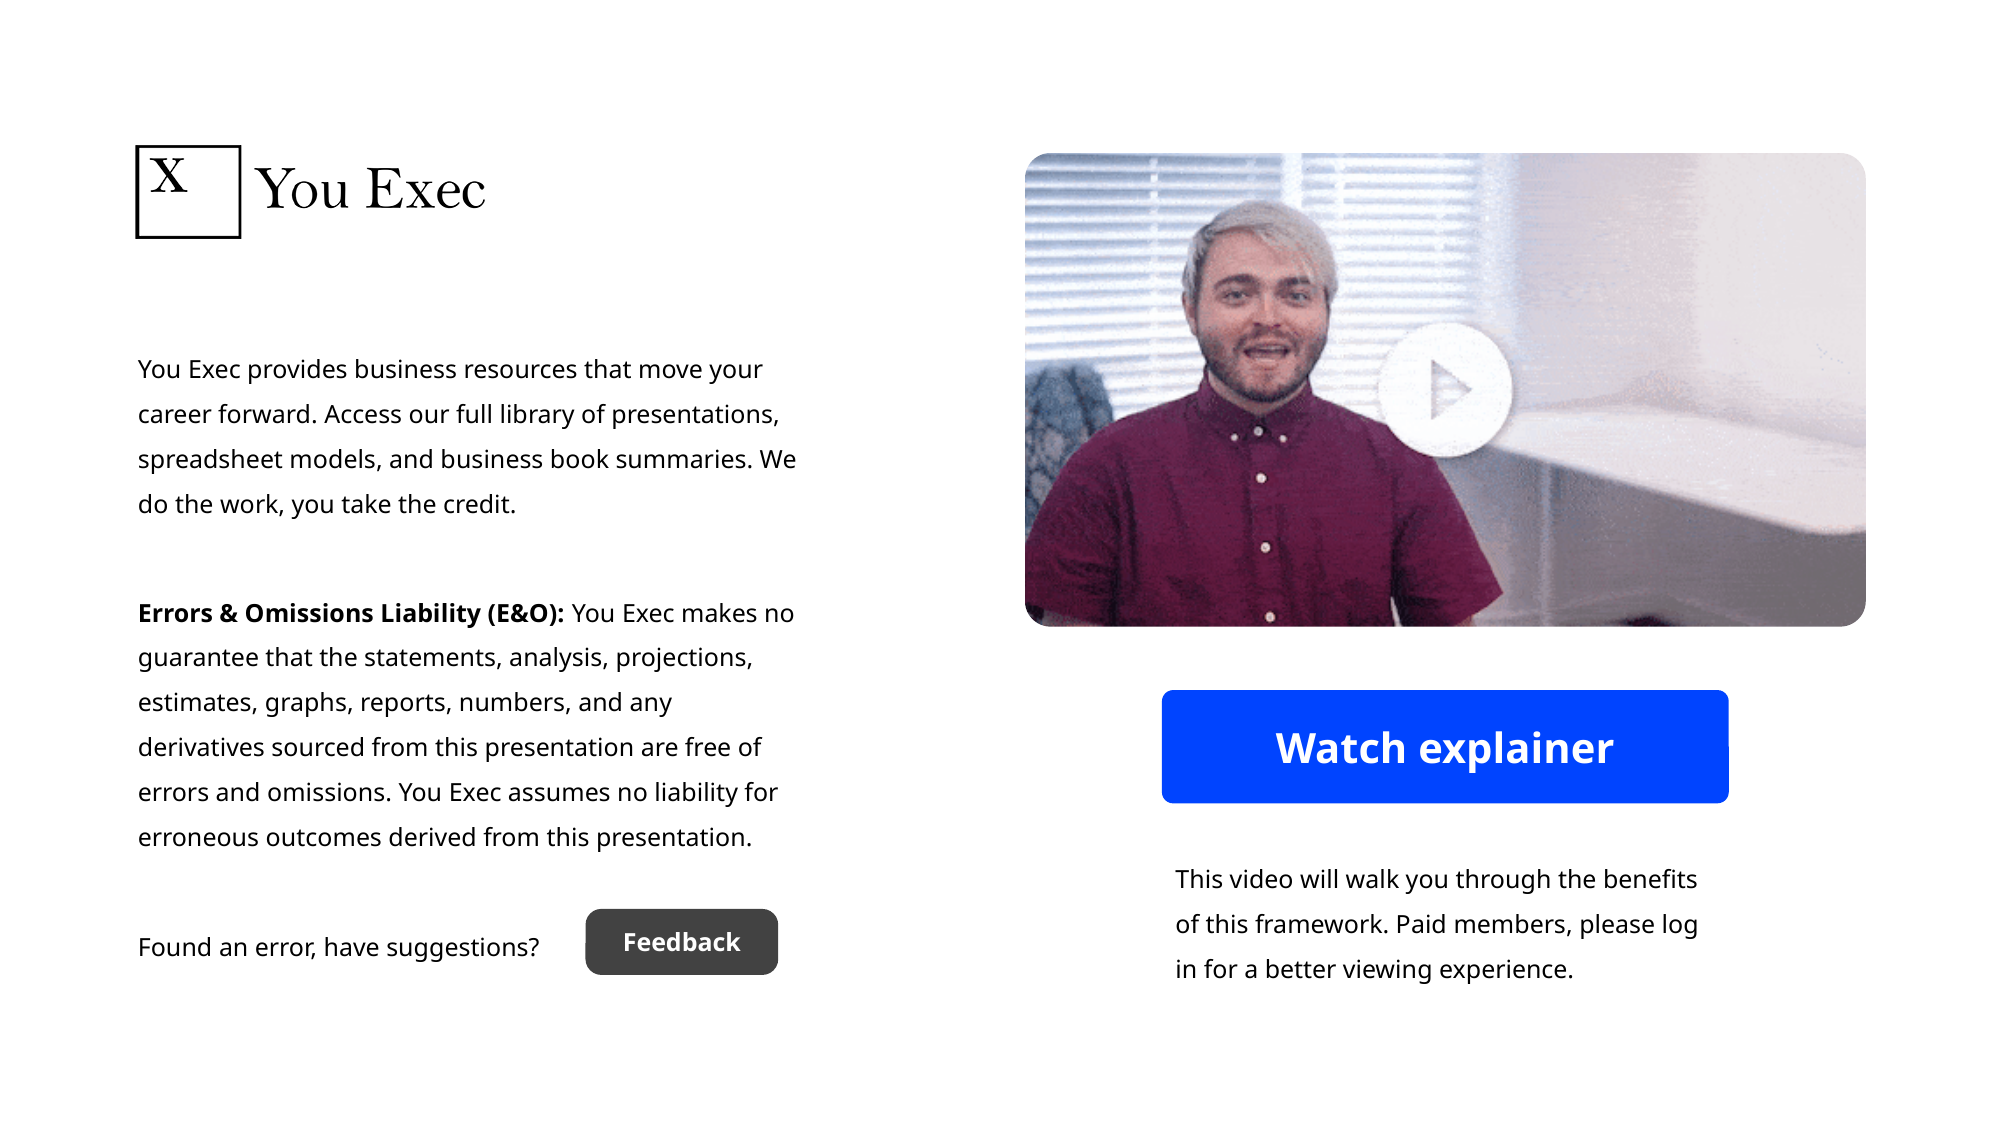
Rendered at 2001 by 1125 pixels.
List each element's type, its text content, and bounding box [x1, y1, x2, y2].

text_box You Exec provides business resources that move your career forward. Access our full library of presentations, spreadsheet models, and business book summaries. We do the work, you take the credit. [123, 331, 815, 526]
text_box Feedback [589, 908, 779, 975]
picture [126, 137, 519, 251]
text_box This video will walk you through the benefits of this framework. Paid members, please log in for a better viewing experience. [1160, 841, 1728, 991]
picture [1024, 152, 1866, 627]
text_box Errors & Omissions Liability (E&O): You Exec makes no guarantee that the statements, analysis, projections, estimates, graphs, reports, numbers, and any derivatives sourced from this presentation are free of errors and omissions. You Exec assumes no liability for erroneous outcomes derived from this presentation. [123, 574, 815, 859]
text_box Watch explainer [1161, 690, 1729, 804]
text_box Found an error, have suggestions? [123, 908, 690, 969]
